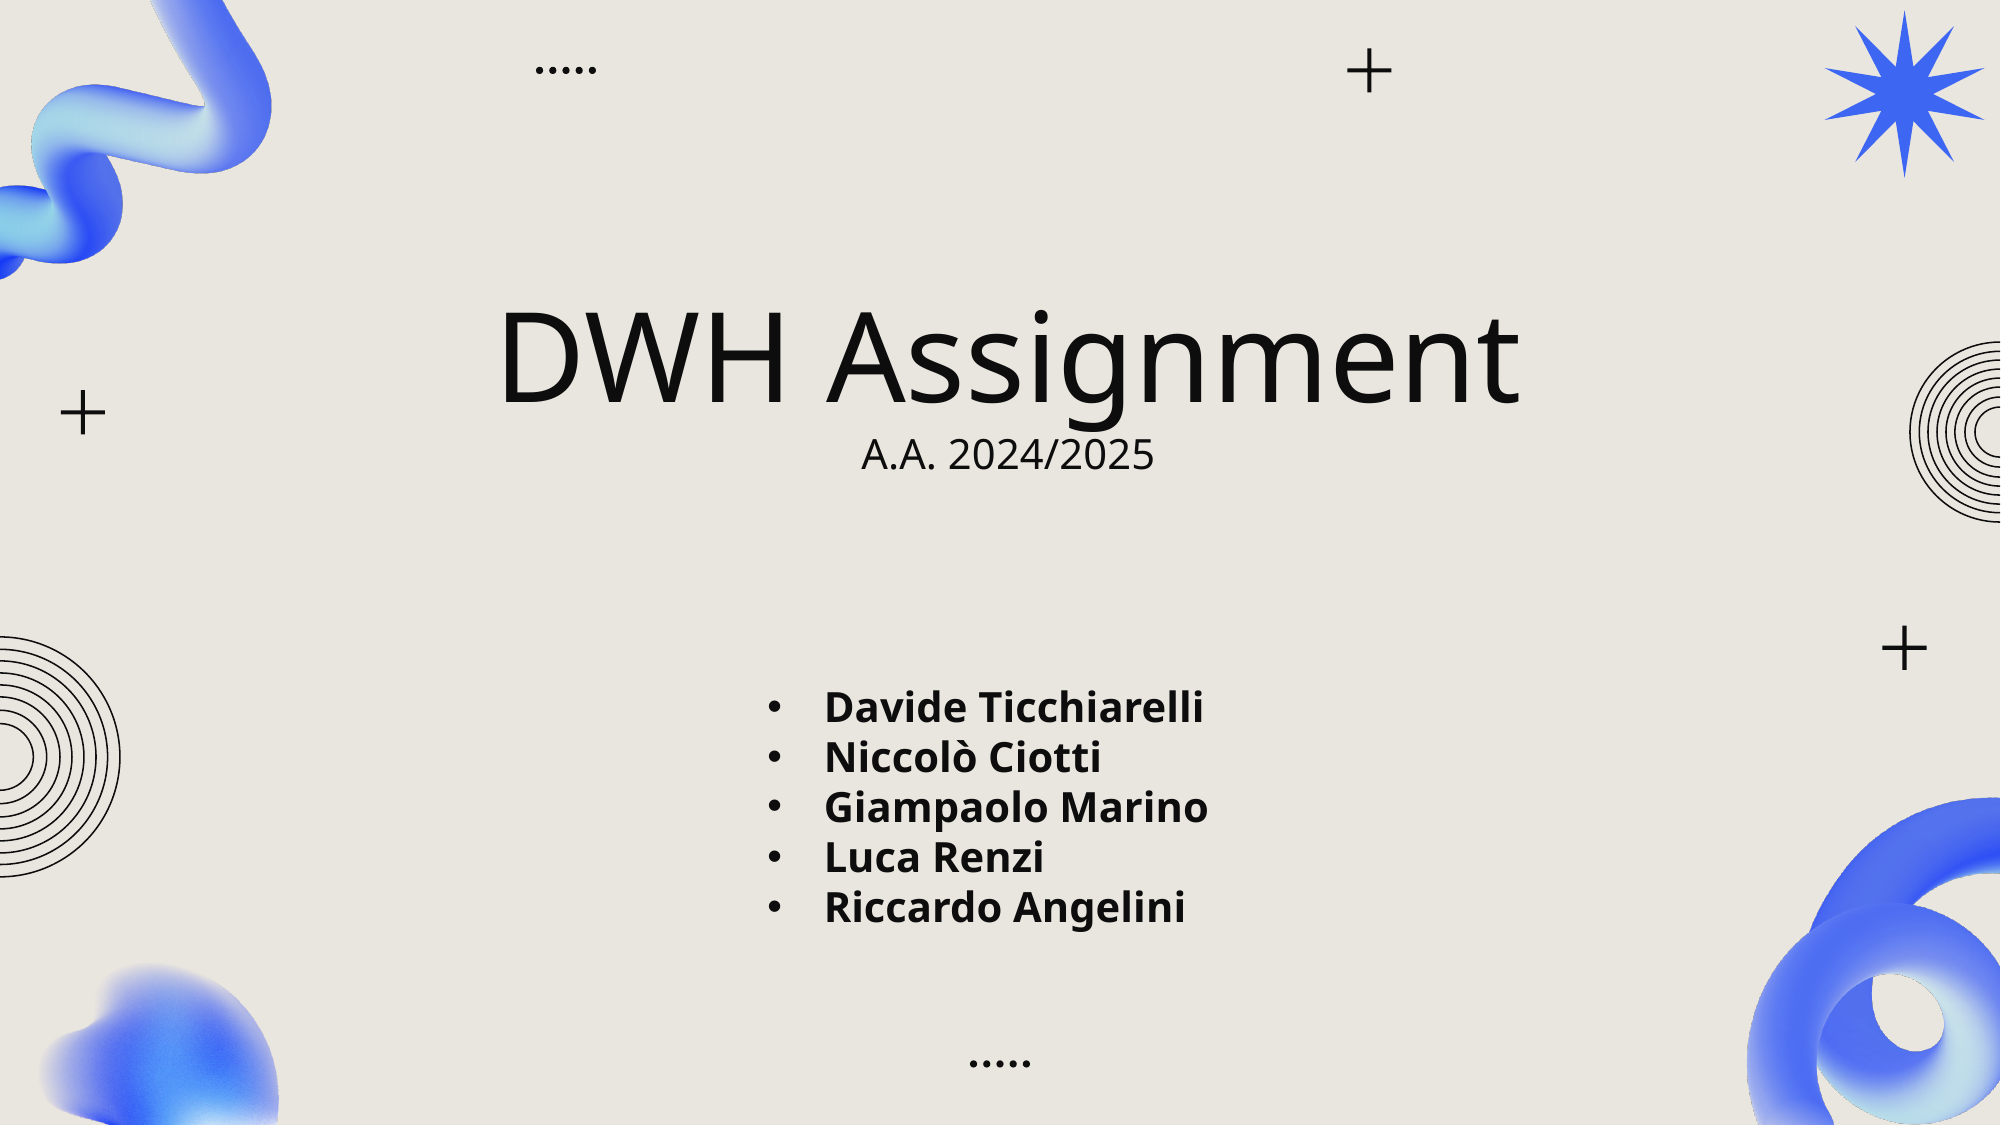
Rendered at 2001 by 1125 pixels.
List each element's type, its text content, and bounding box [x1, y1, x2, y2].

picture [1674, 687, 2001, 1125]
subtitle Davide Ticchiarelli Niccolò Ciotti Giampaolo Marino Luca Renzi Riccardo Angelini [727, 665, 1273, 994]
title DWH Assignment A.A. 2024/2025 [86, 194, 1931, 561]
picture [0, 0, 301, 294]
picture [6, 925, 306, 1125]
